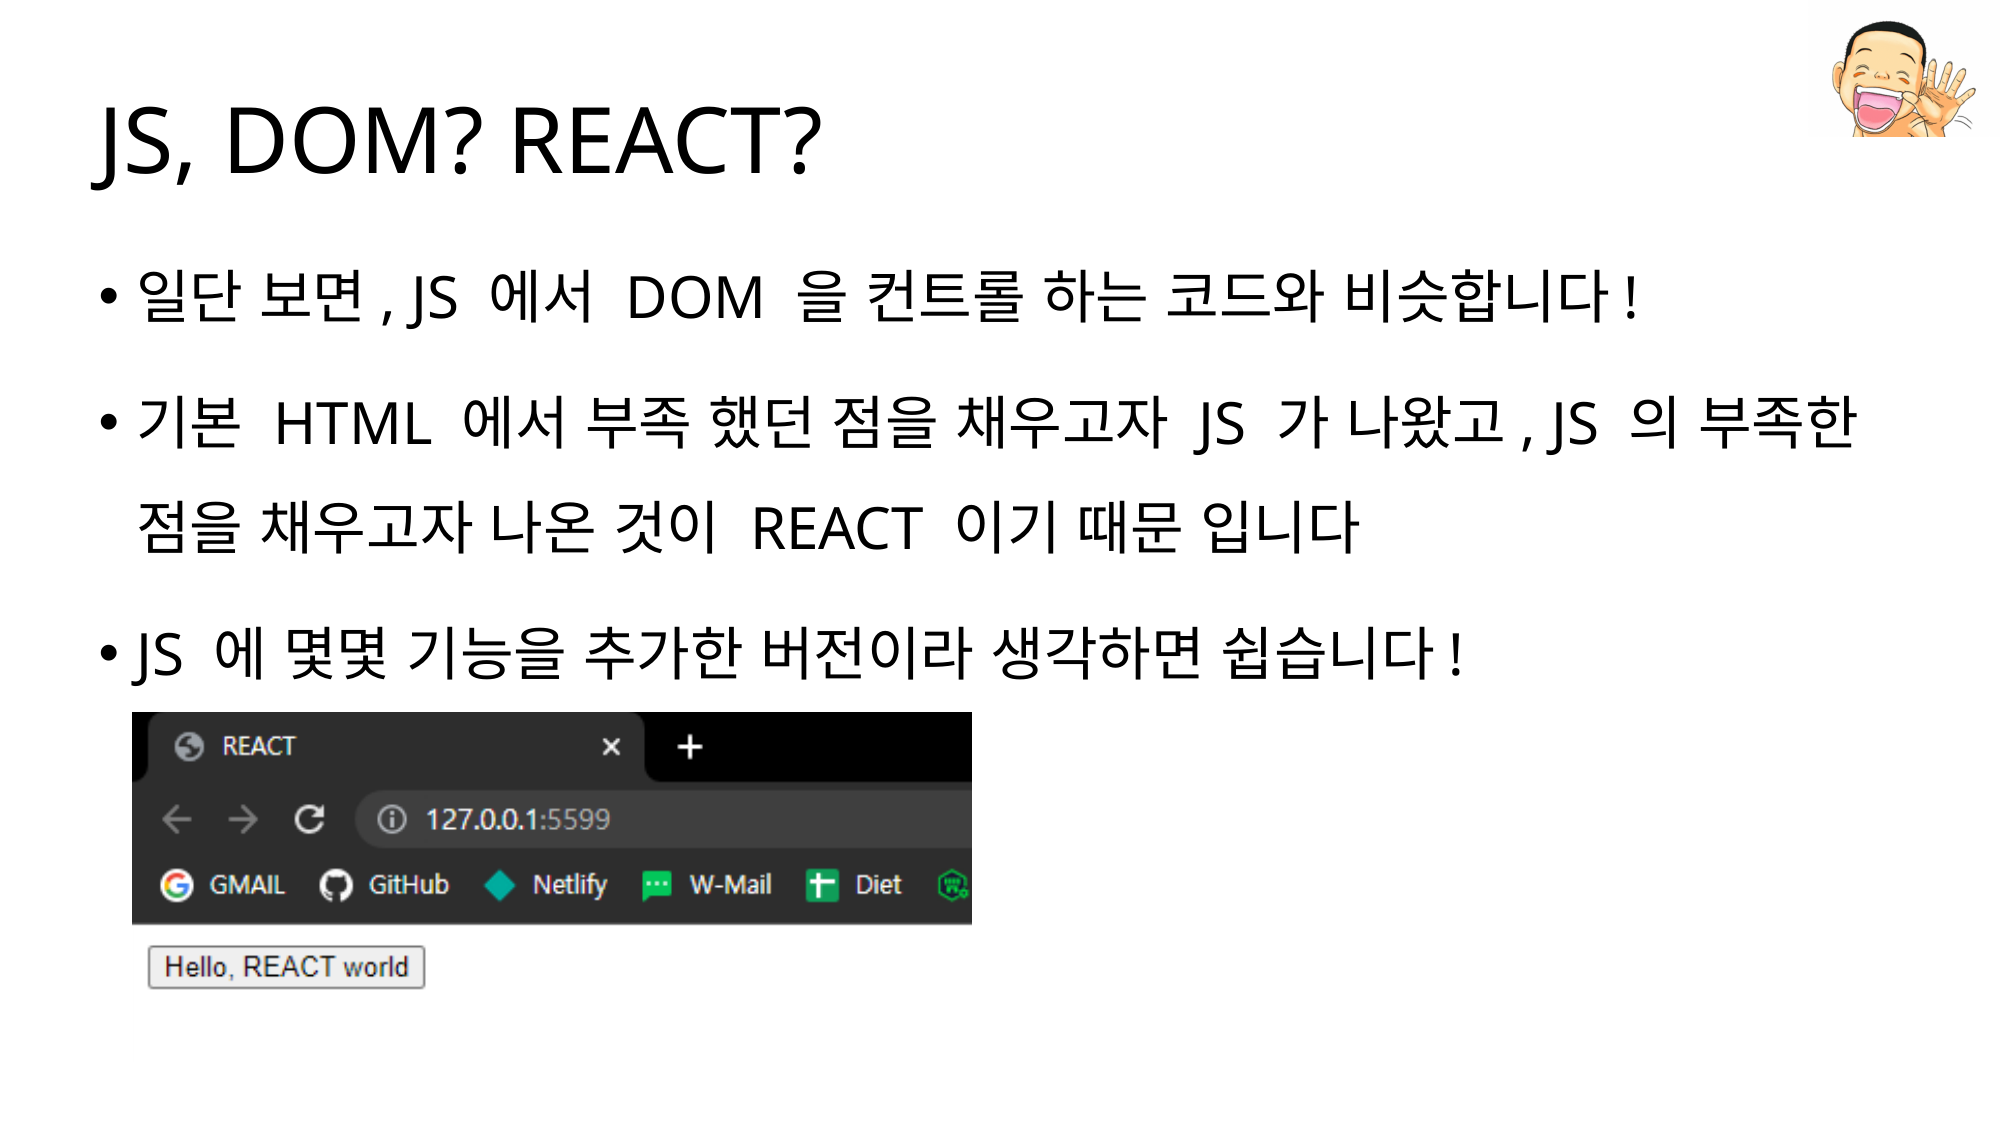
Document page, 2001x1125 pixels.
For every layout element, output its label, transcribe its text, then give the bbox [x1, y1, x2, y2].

picture [132, 712, 972, 1063]
picture [1931, 0, 2000, 137]
title JS, DOM? REACT? [83, 0, 1931, 217]
list 일단 보면, JS 에서 DOM 을 컨트롤 하는 코드와 비슷합니다! 기본 HTML 에서 부족 했던 점을 채우고자 JS 가 나왔고, JS 의 부족한 점을 채우고자 나온 것이 REACT 이기 때문 입니다 JS 에 몇몇 기능을 추가한 버전이라 생각하면 쉽습니다! [83, 217, 1931, 1125]
